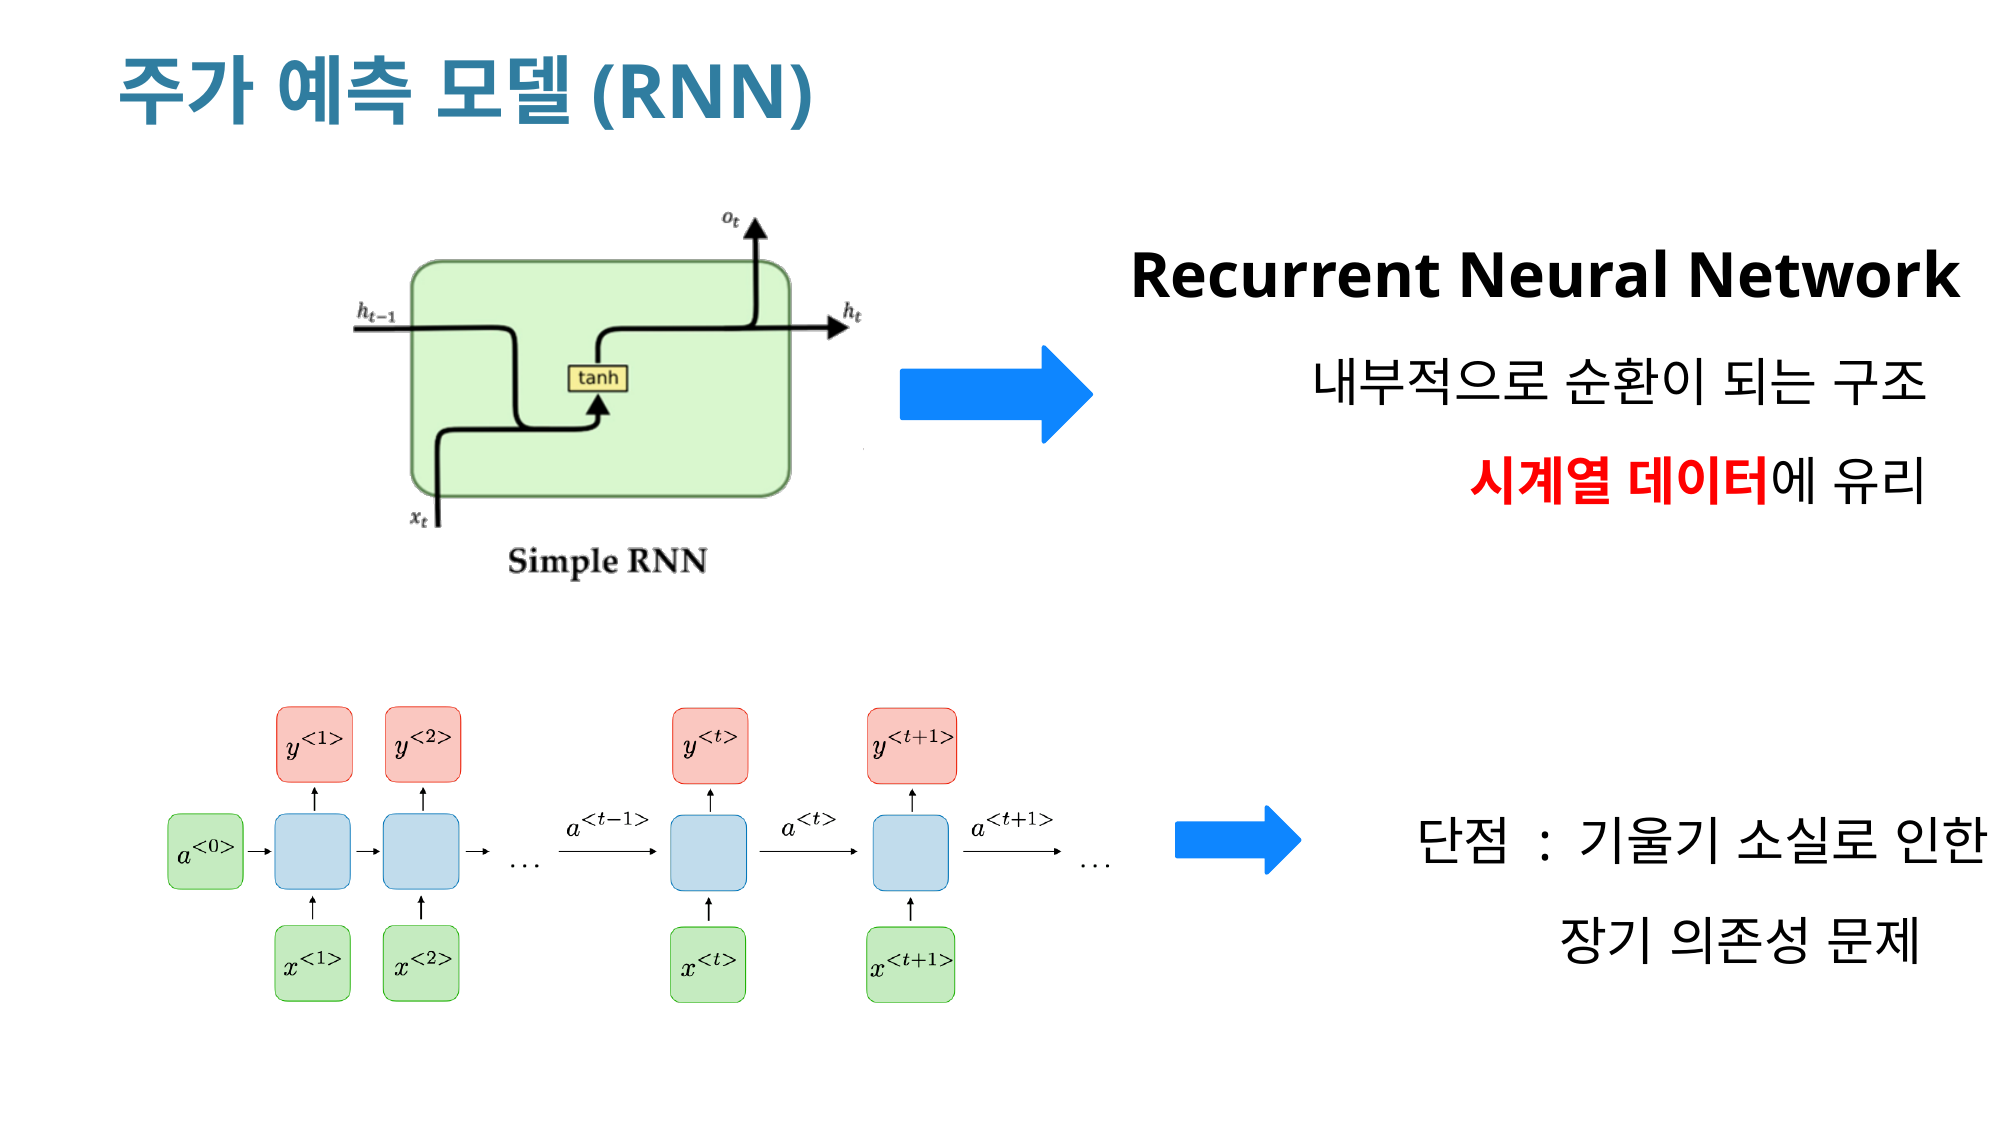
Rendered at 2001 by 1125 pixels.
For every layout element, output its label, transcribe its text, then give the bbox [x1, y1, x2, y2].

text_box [338, 196, 871, 590]
text_box 단점 : 기울기 소실로 인한 장기 의존성 문제 [1401, 801, 2000, 979]
text_box [1294, 831, 1302, 849]
text_box 시계열 데이터에 유리 [1454, 441, 1944, 519]
picture [159, 703, 1290, 1006]
text_box 내부적으로 순환이 되는 구조 [1296, 341, 1943, 419]
text_box [899, 345, 1094, 444]
title 주가 예측 모델(RNN) [102, 19, 1903, 159]
text_box Recurrent Neural Network [1114, 227, 1977, 318]
